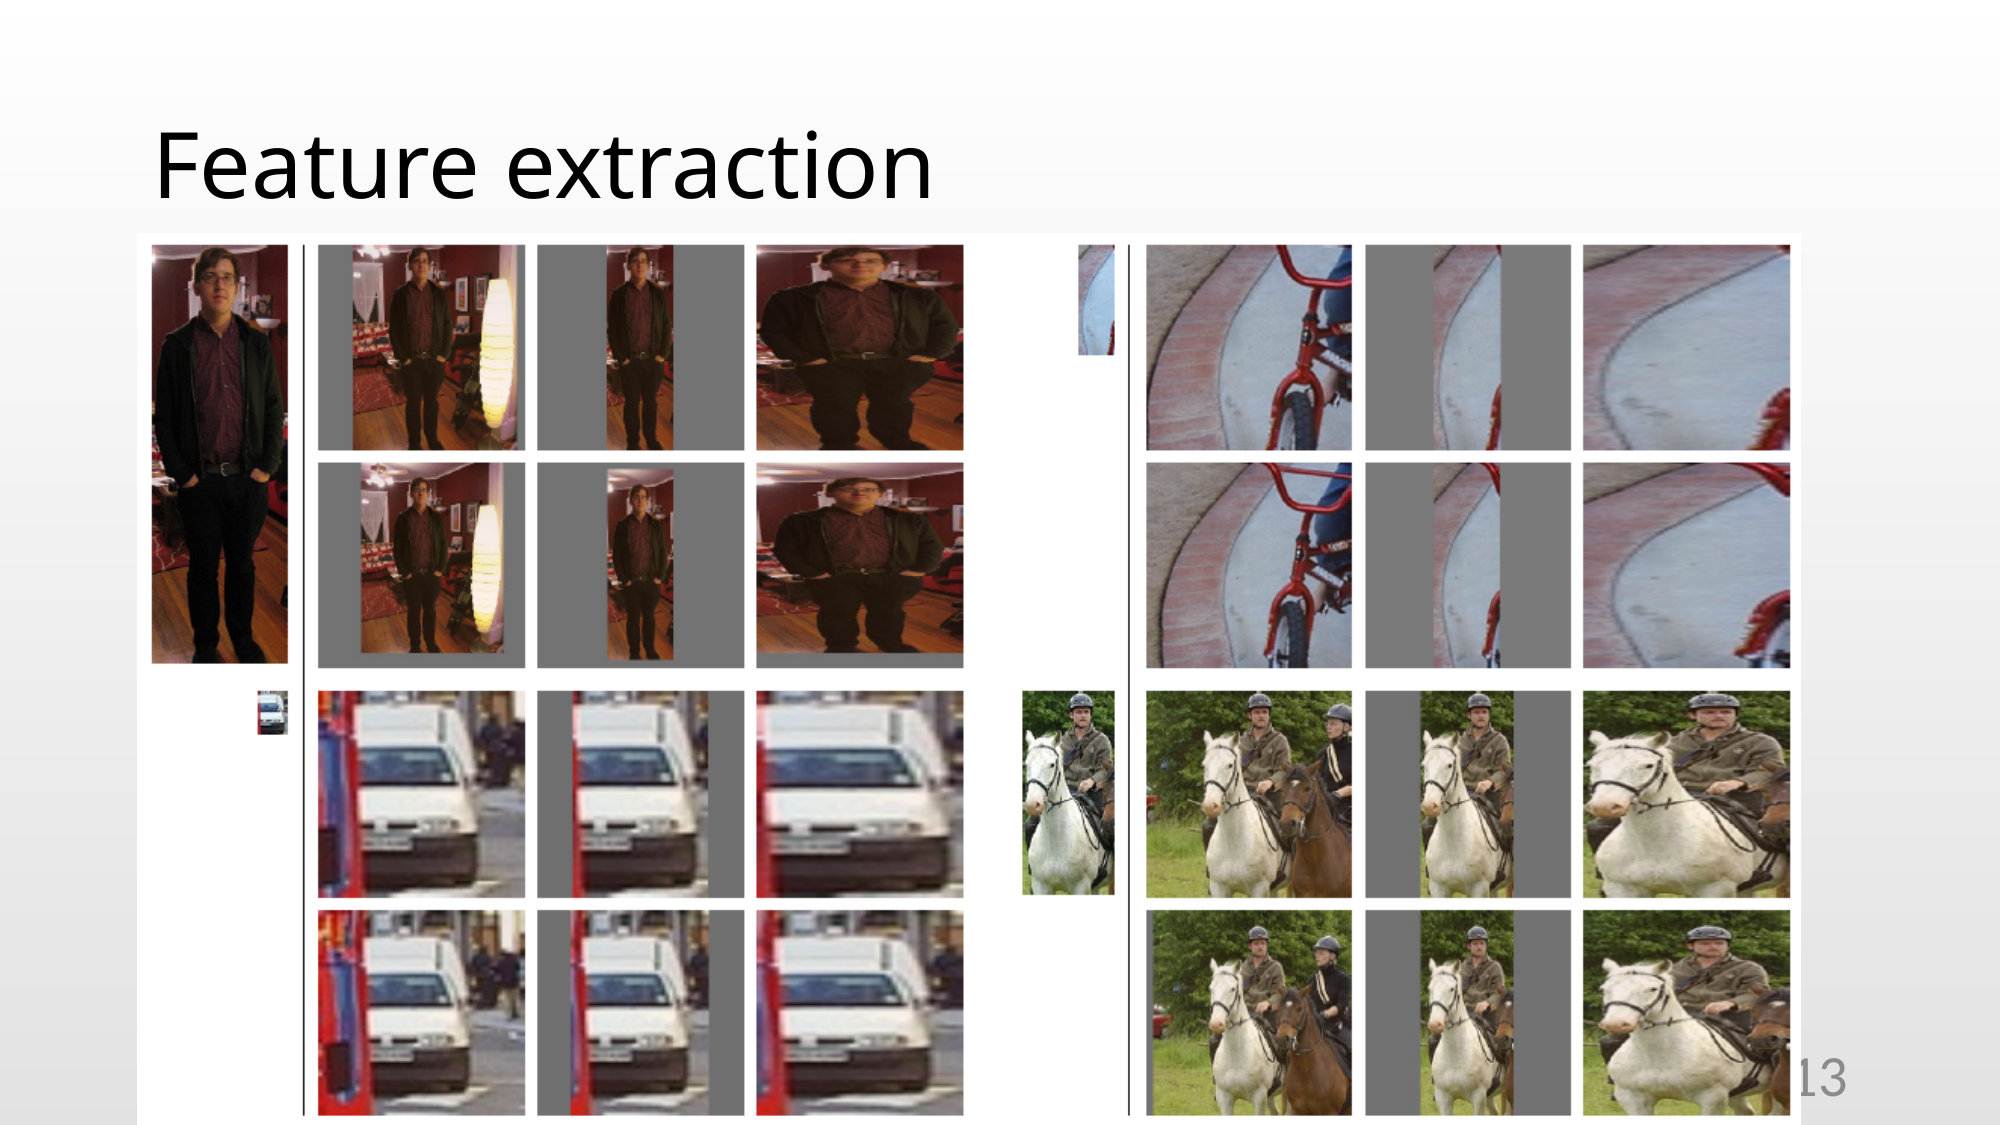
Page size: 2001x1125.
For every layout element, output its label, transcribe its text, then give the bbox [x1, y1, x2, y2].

title Feature extraction [137, 59, 1863, 278]
slide_number 13 [1801, 1042, 1863, 1103]
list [137, 233, 1801, 1125]
